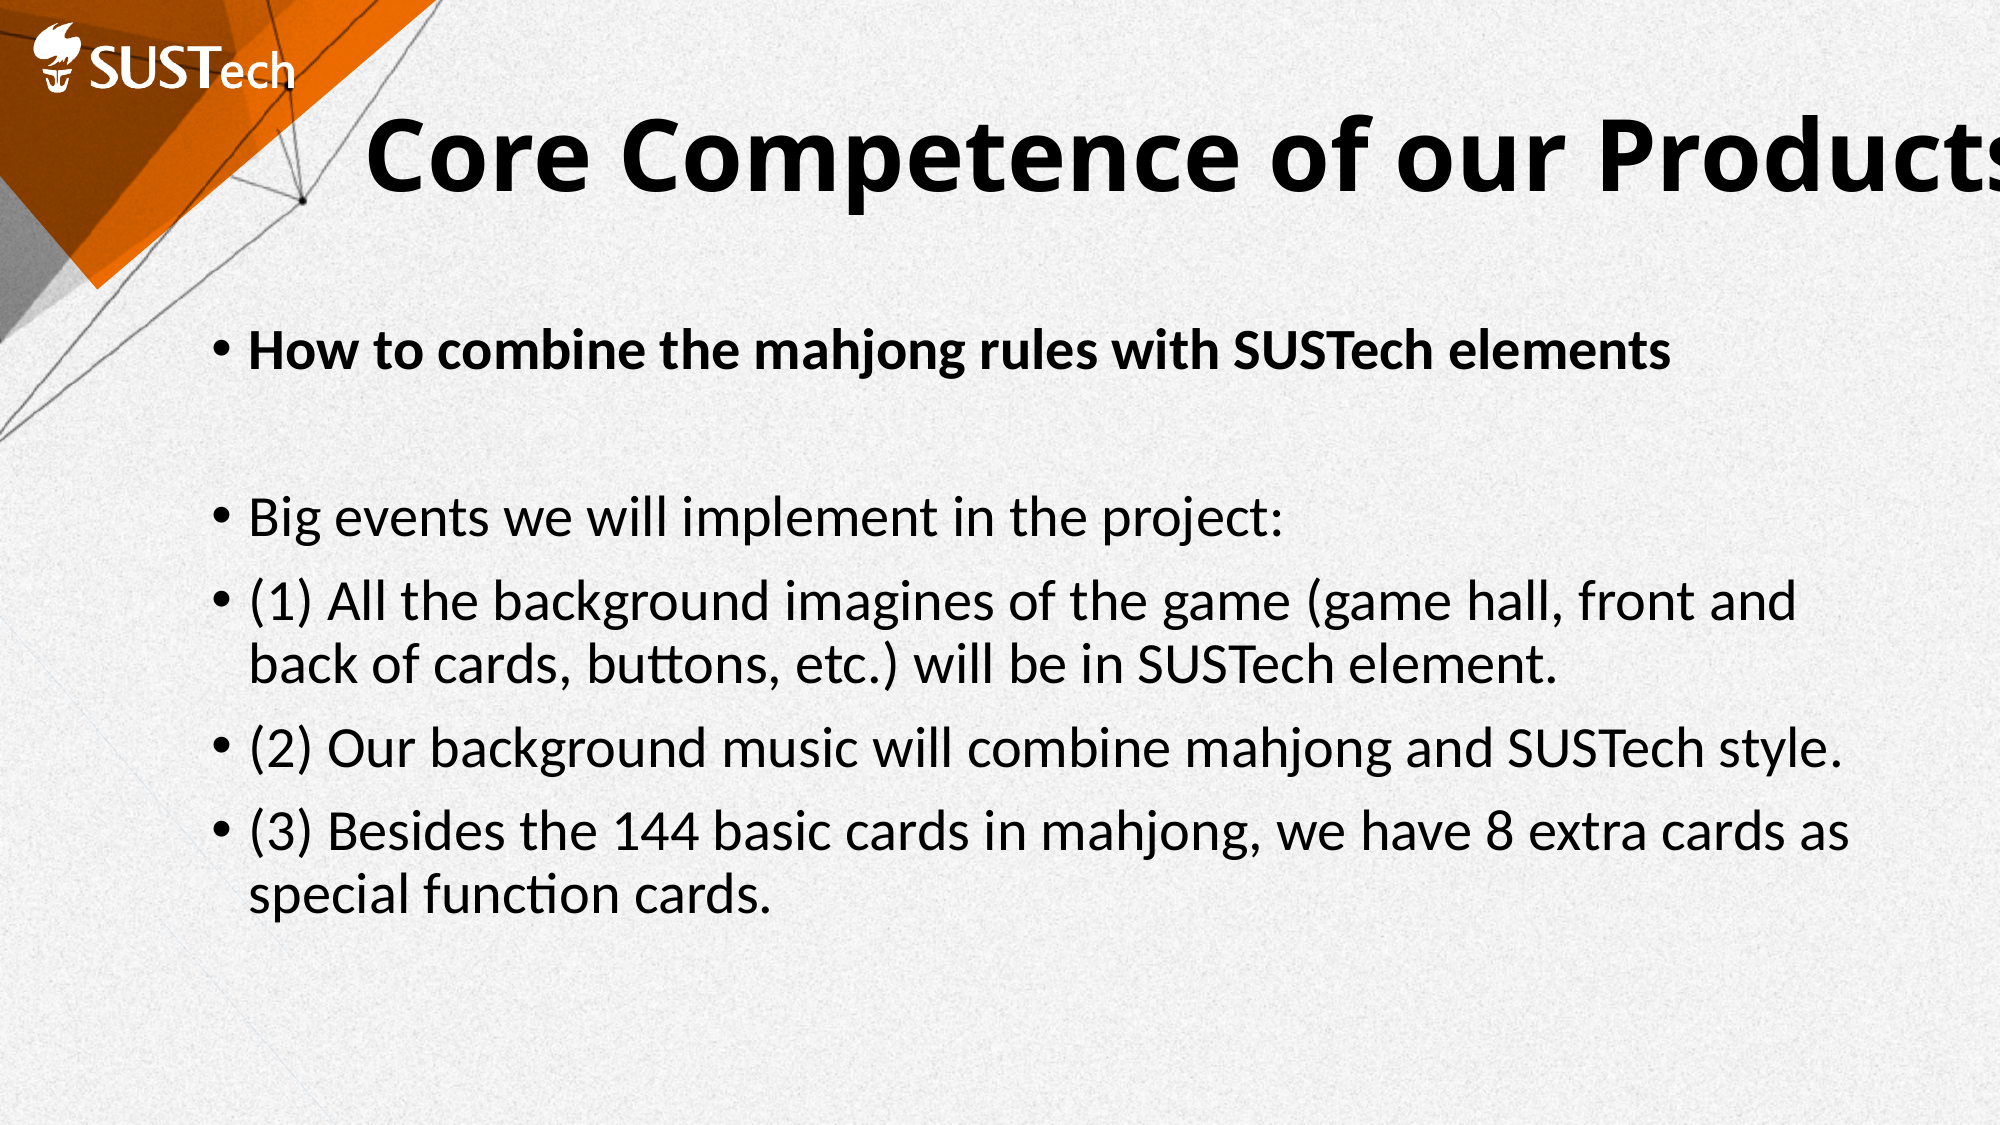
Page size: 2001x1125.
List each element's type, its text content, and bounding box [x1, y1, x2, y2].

picture [0, 0, 2000, 1125]
title Core Competence of our Products [348, 50, 2000, 268]
list How to combine the mahjong rules with SUSTech elements Big events we will implement in the project: (1) All the background imagines of the game (game hall, front and back of cards, buttons, etc.) will be in SUSTech element. (2) Our background music will combine mahjong and SUSTech style. (3) Besides the 144 basic cards in mahjong, we have 8 extra cards as special function cards. [196, 311, 1922, 1026]
